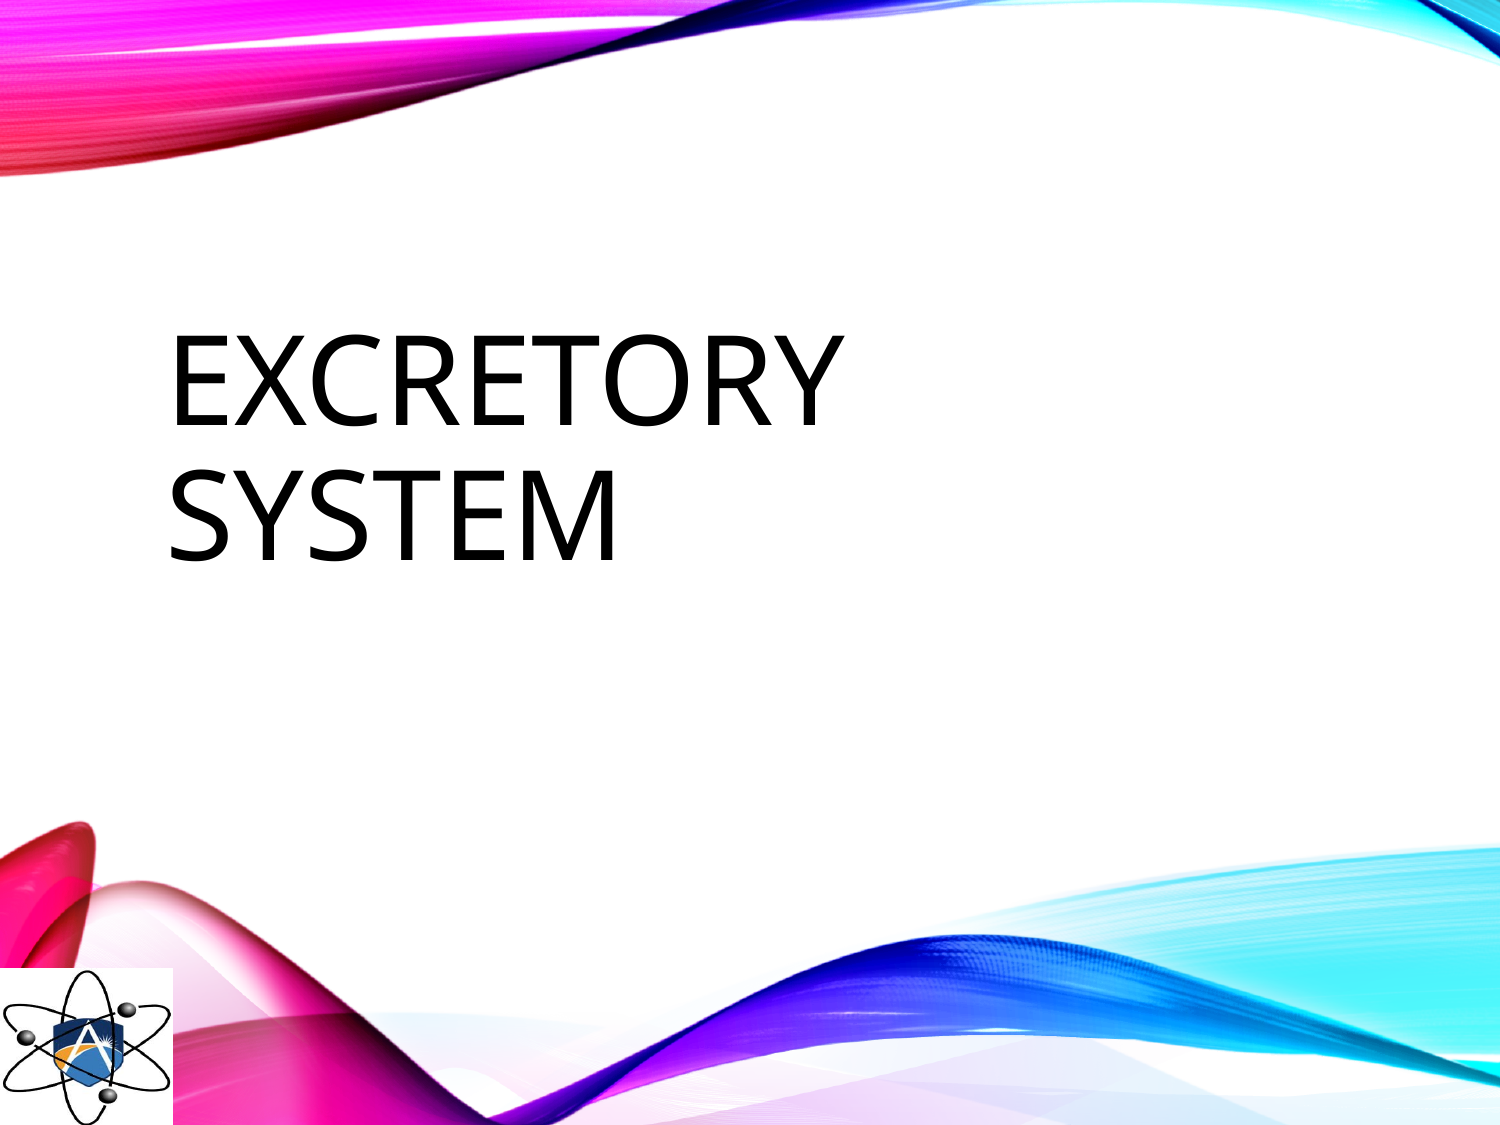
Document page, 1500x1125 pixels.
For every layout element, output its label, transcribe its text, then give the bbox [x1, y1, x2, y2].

picture [0, 0, 1500, 178]
picture [0, 819, 1500, 1125]
title Excretory System [150, 295, 1350, 596]
